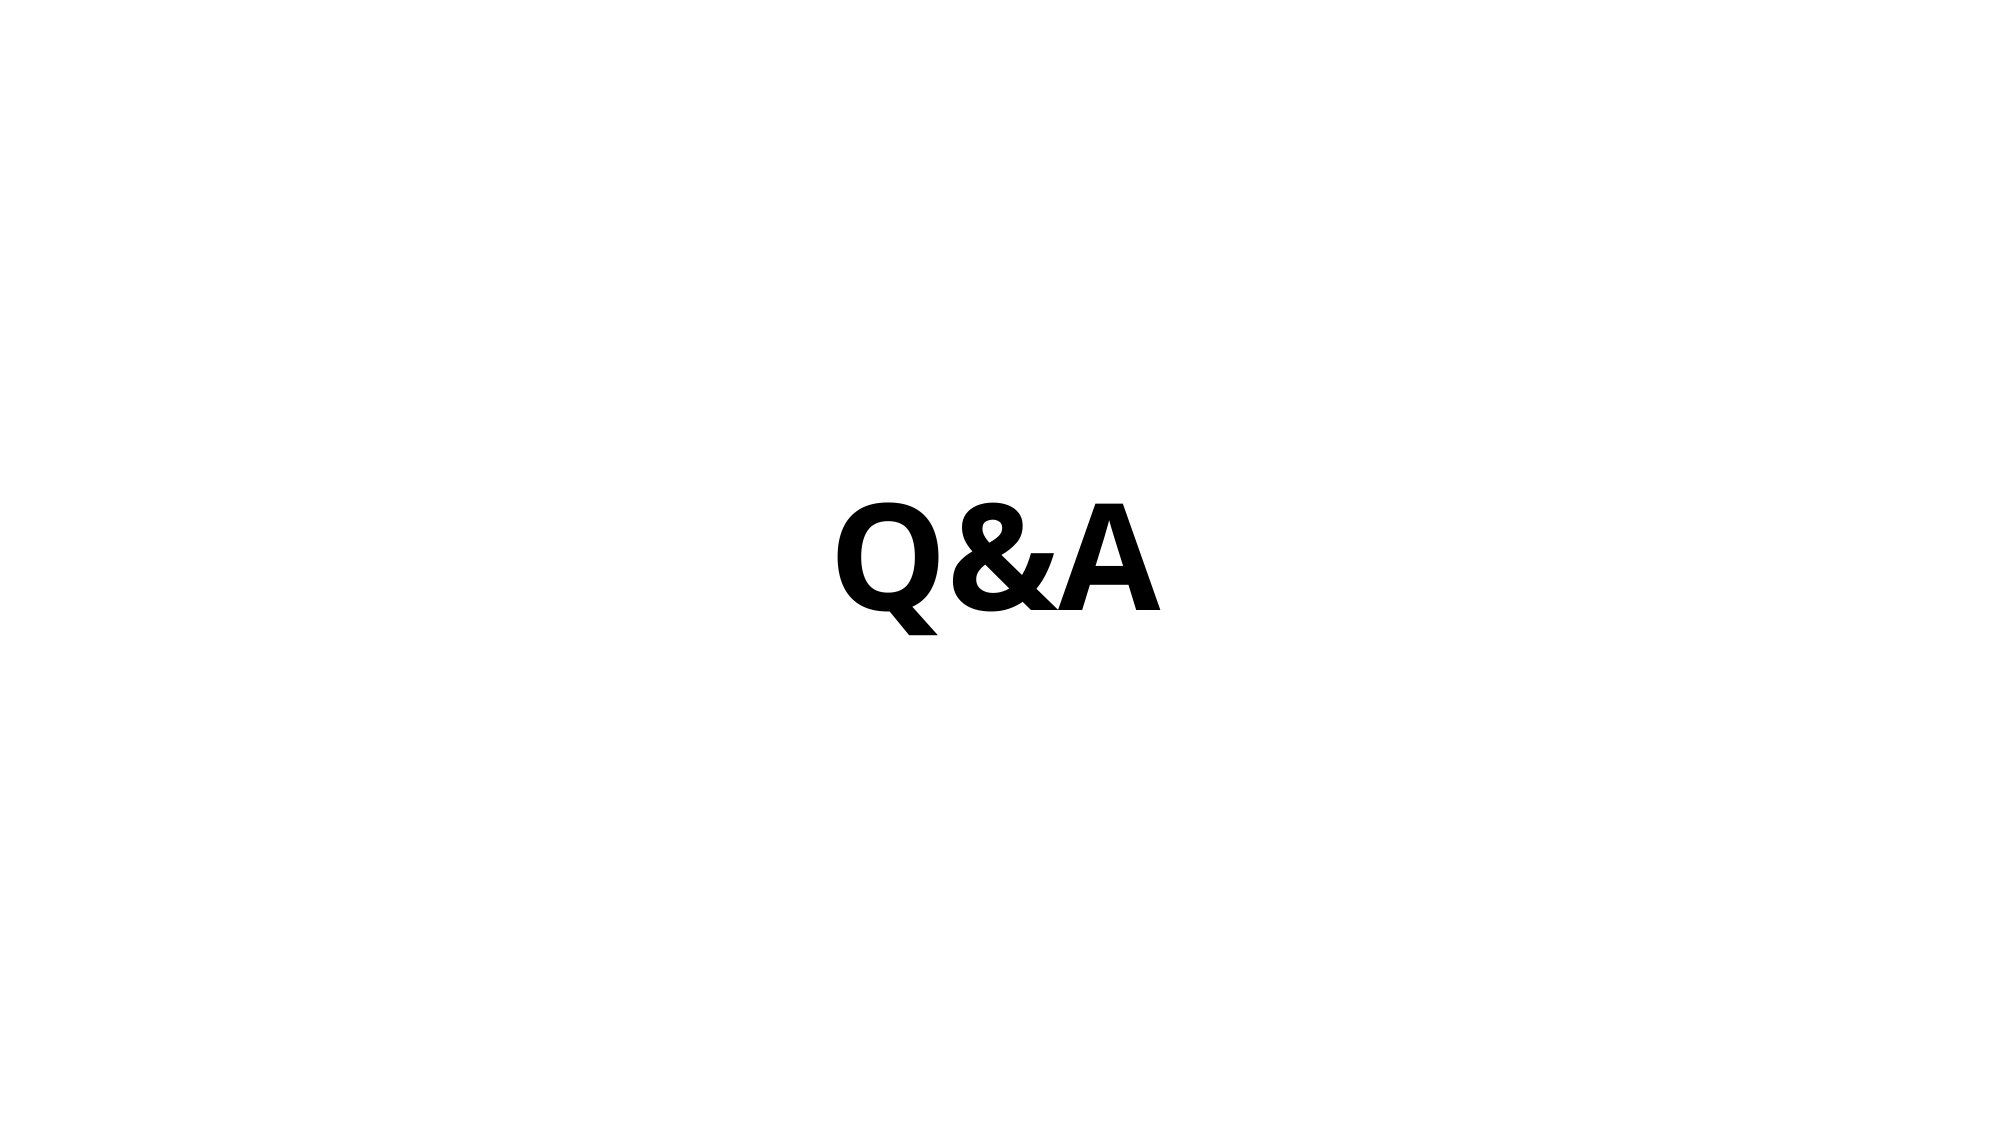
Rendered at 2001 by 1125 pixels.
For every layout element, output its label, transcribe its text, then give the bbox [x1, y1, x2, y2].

title Q&A [814, 457, 1186, 668]
